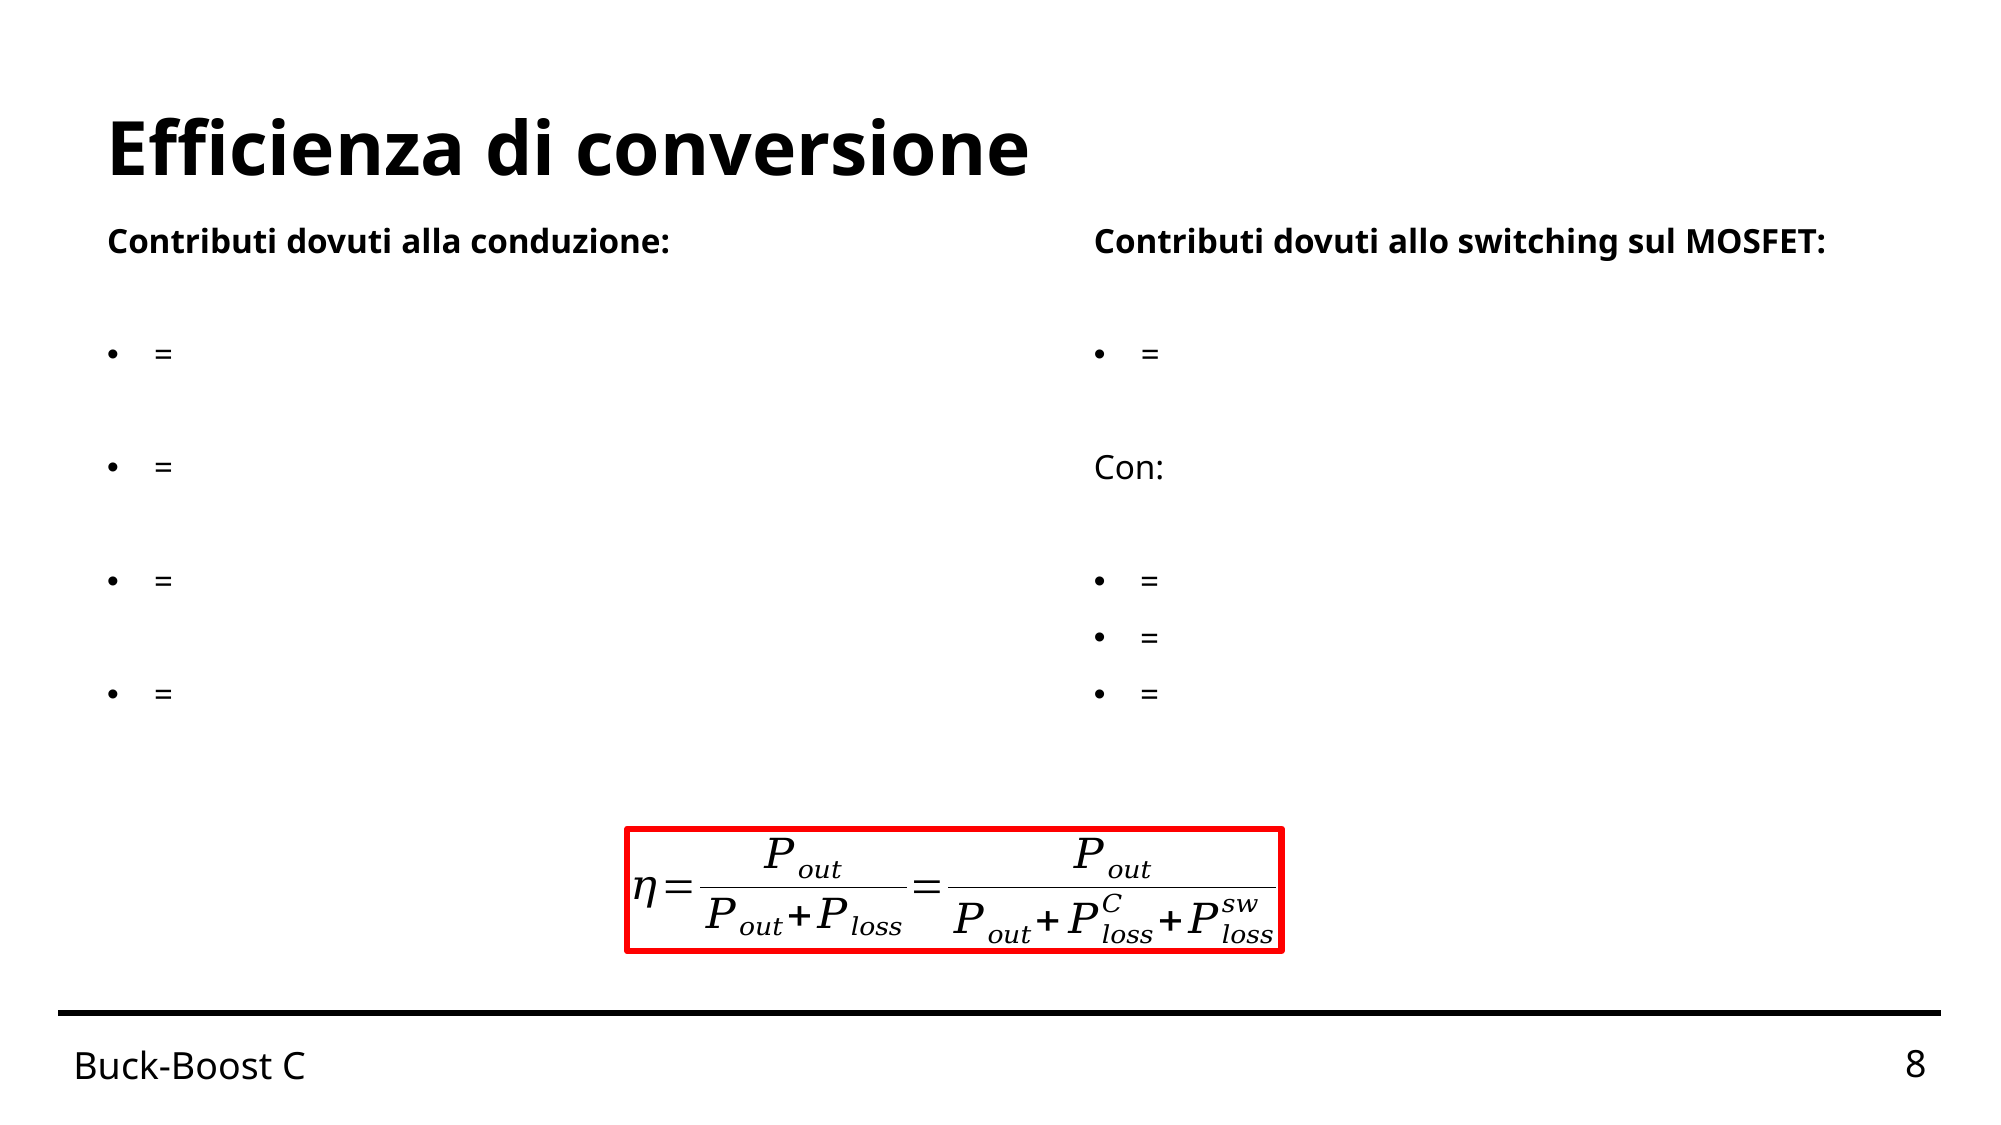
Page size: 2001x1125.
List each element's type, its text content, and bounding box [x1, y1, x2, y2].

title Efficienza di conversione [91, 85, 1817, 218]
text_box Buck-Boost C [58, 1034, 422, 1095]
slide_number 8 [1798, 1035, 1942, 1096]
